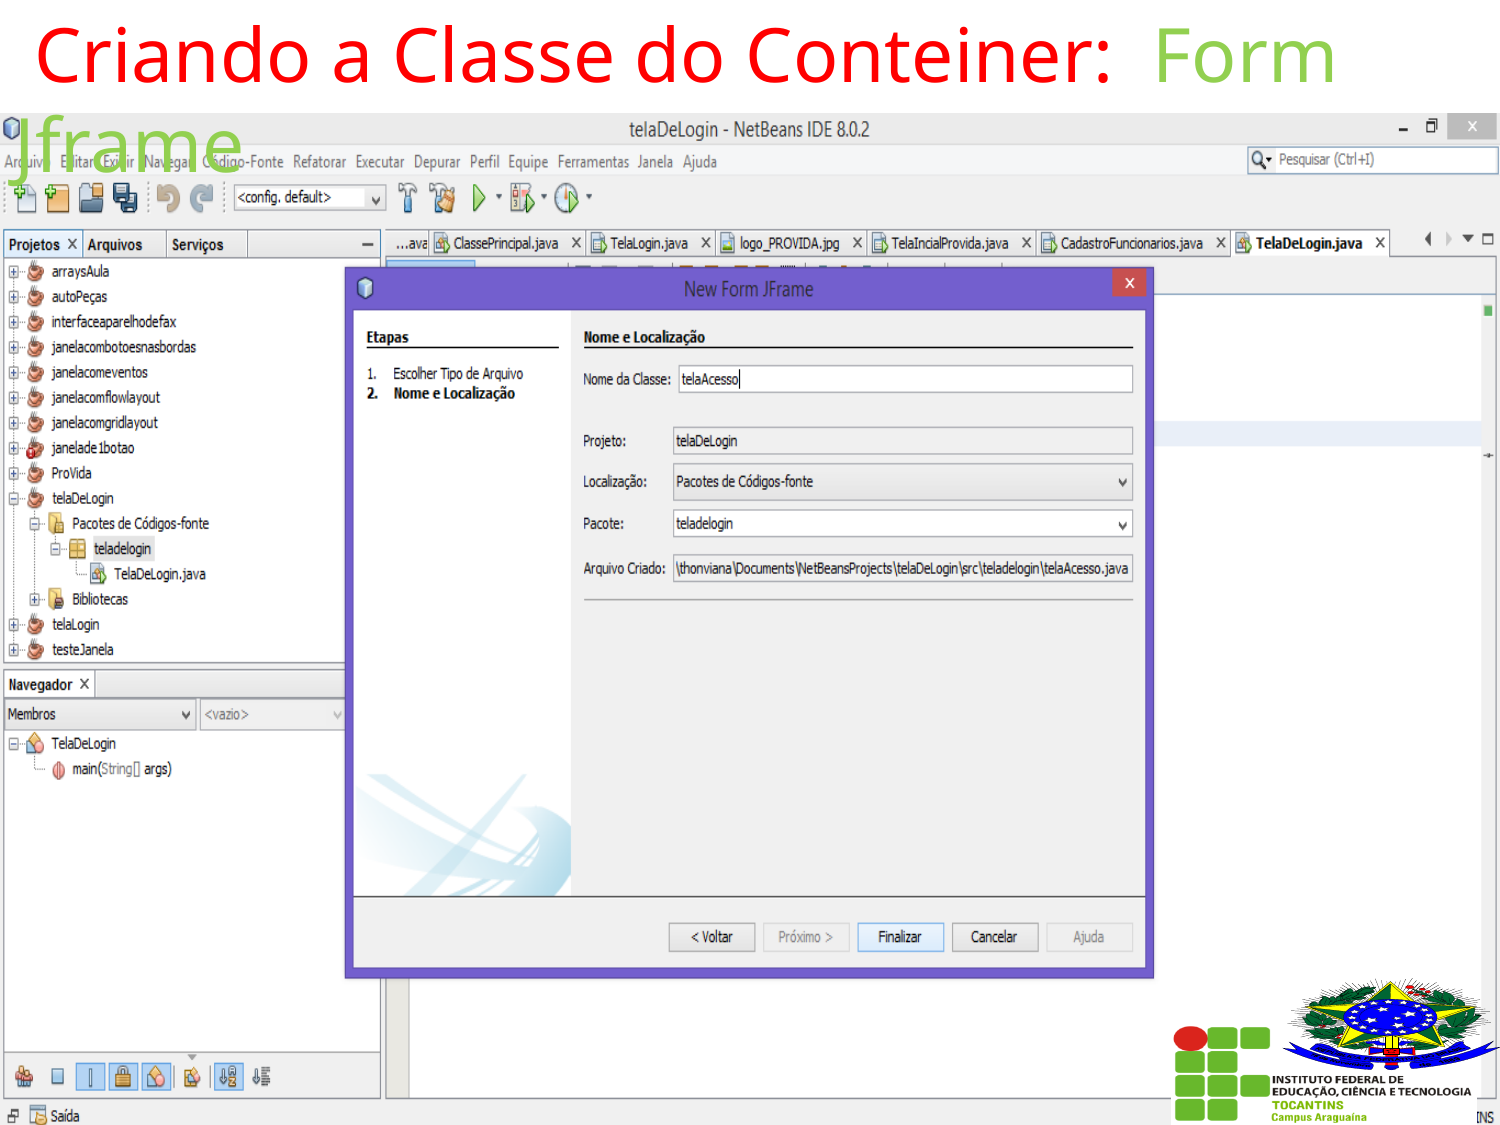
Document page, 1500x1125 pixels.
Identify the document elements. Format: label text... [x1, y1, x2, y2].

text_box Criando a Classe do Conteiner: Form Jframe [0, 0, 1500, 113]
picture [0, 113, 1500, 1125]
